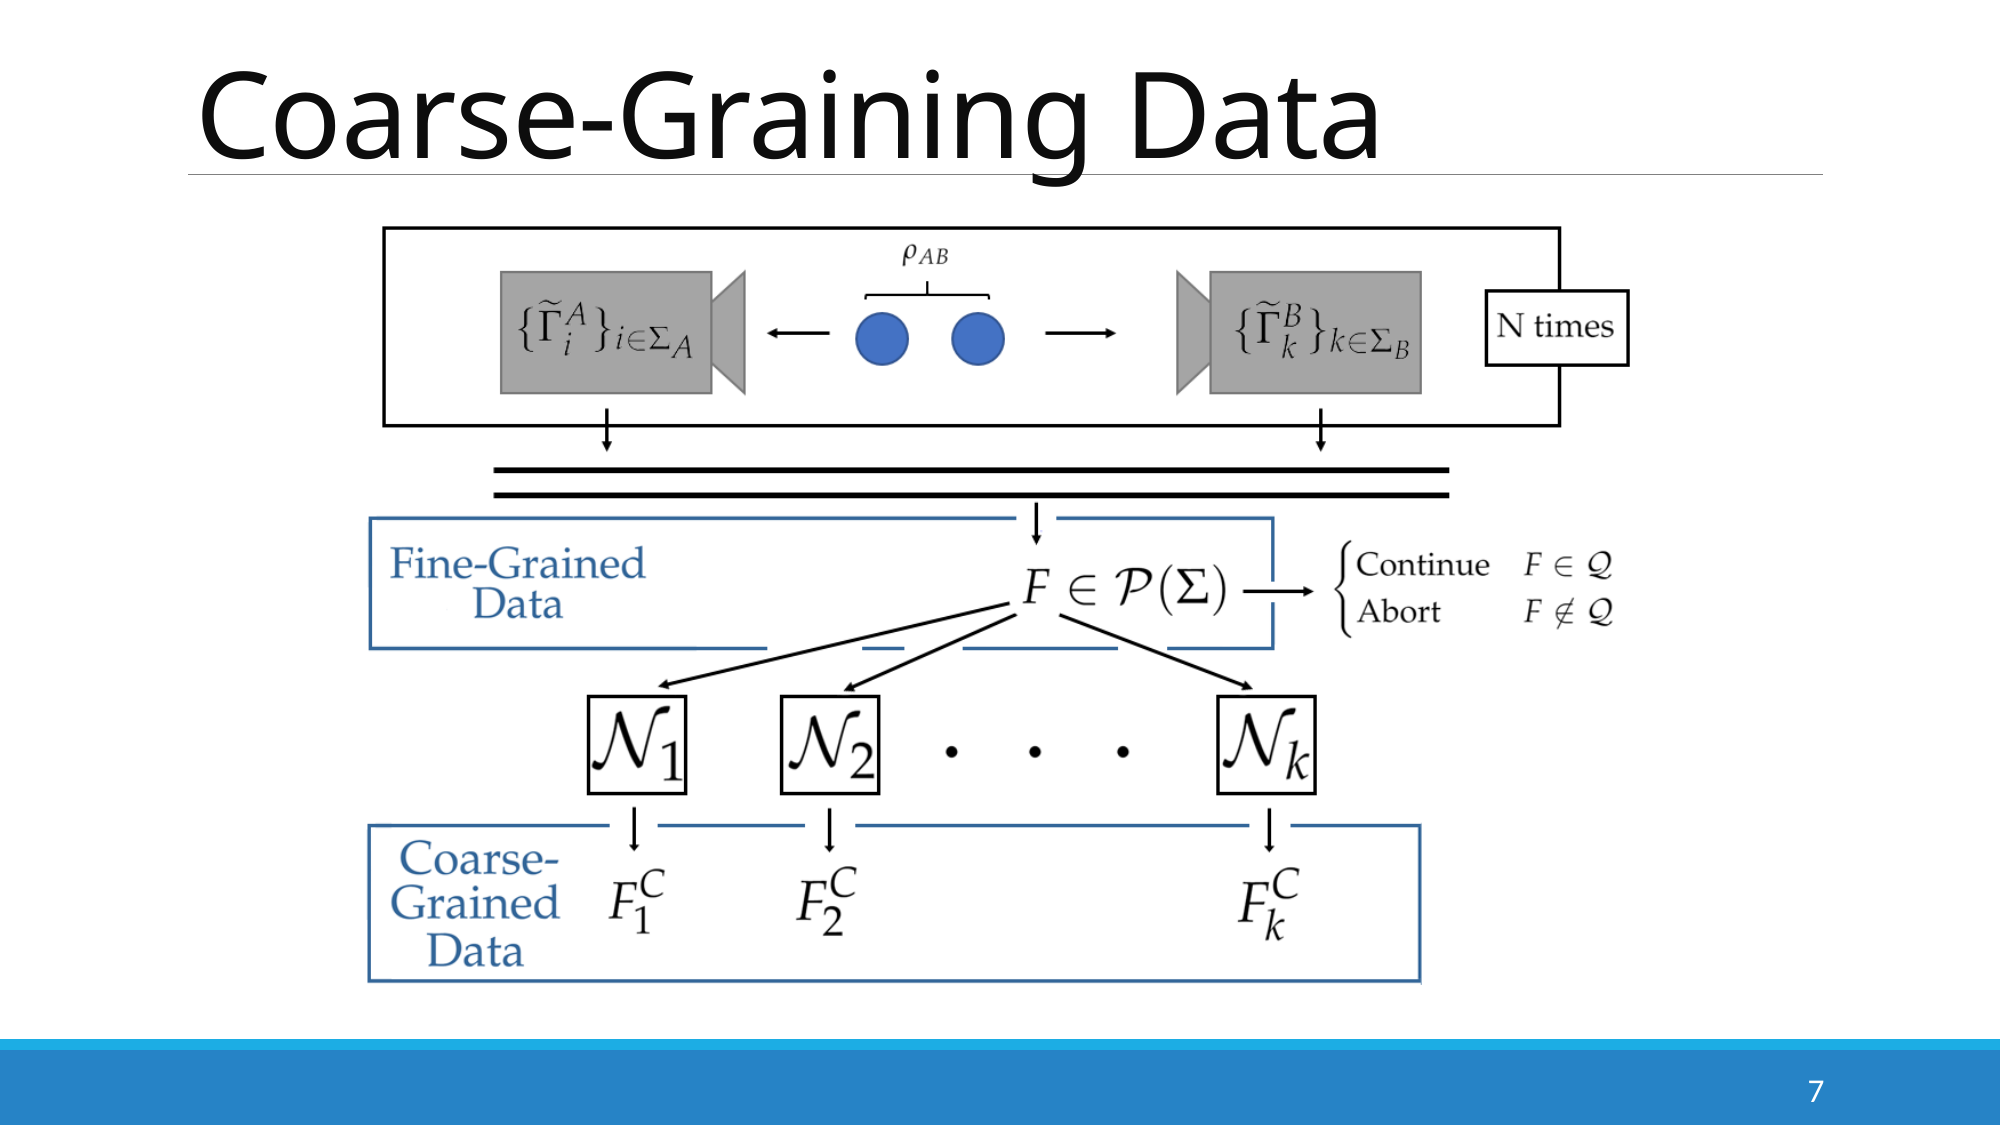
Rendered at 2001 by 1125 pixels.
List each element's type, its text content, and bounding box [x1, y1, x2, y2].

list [362, 215, 1647, 1010]
title Coarse-Graining Data [180, 51, 1830, 191]
slide_number 7 [1624, 1059, 1840, 1120]
